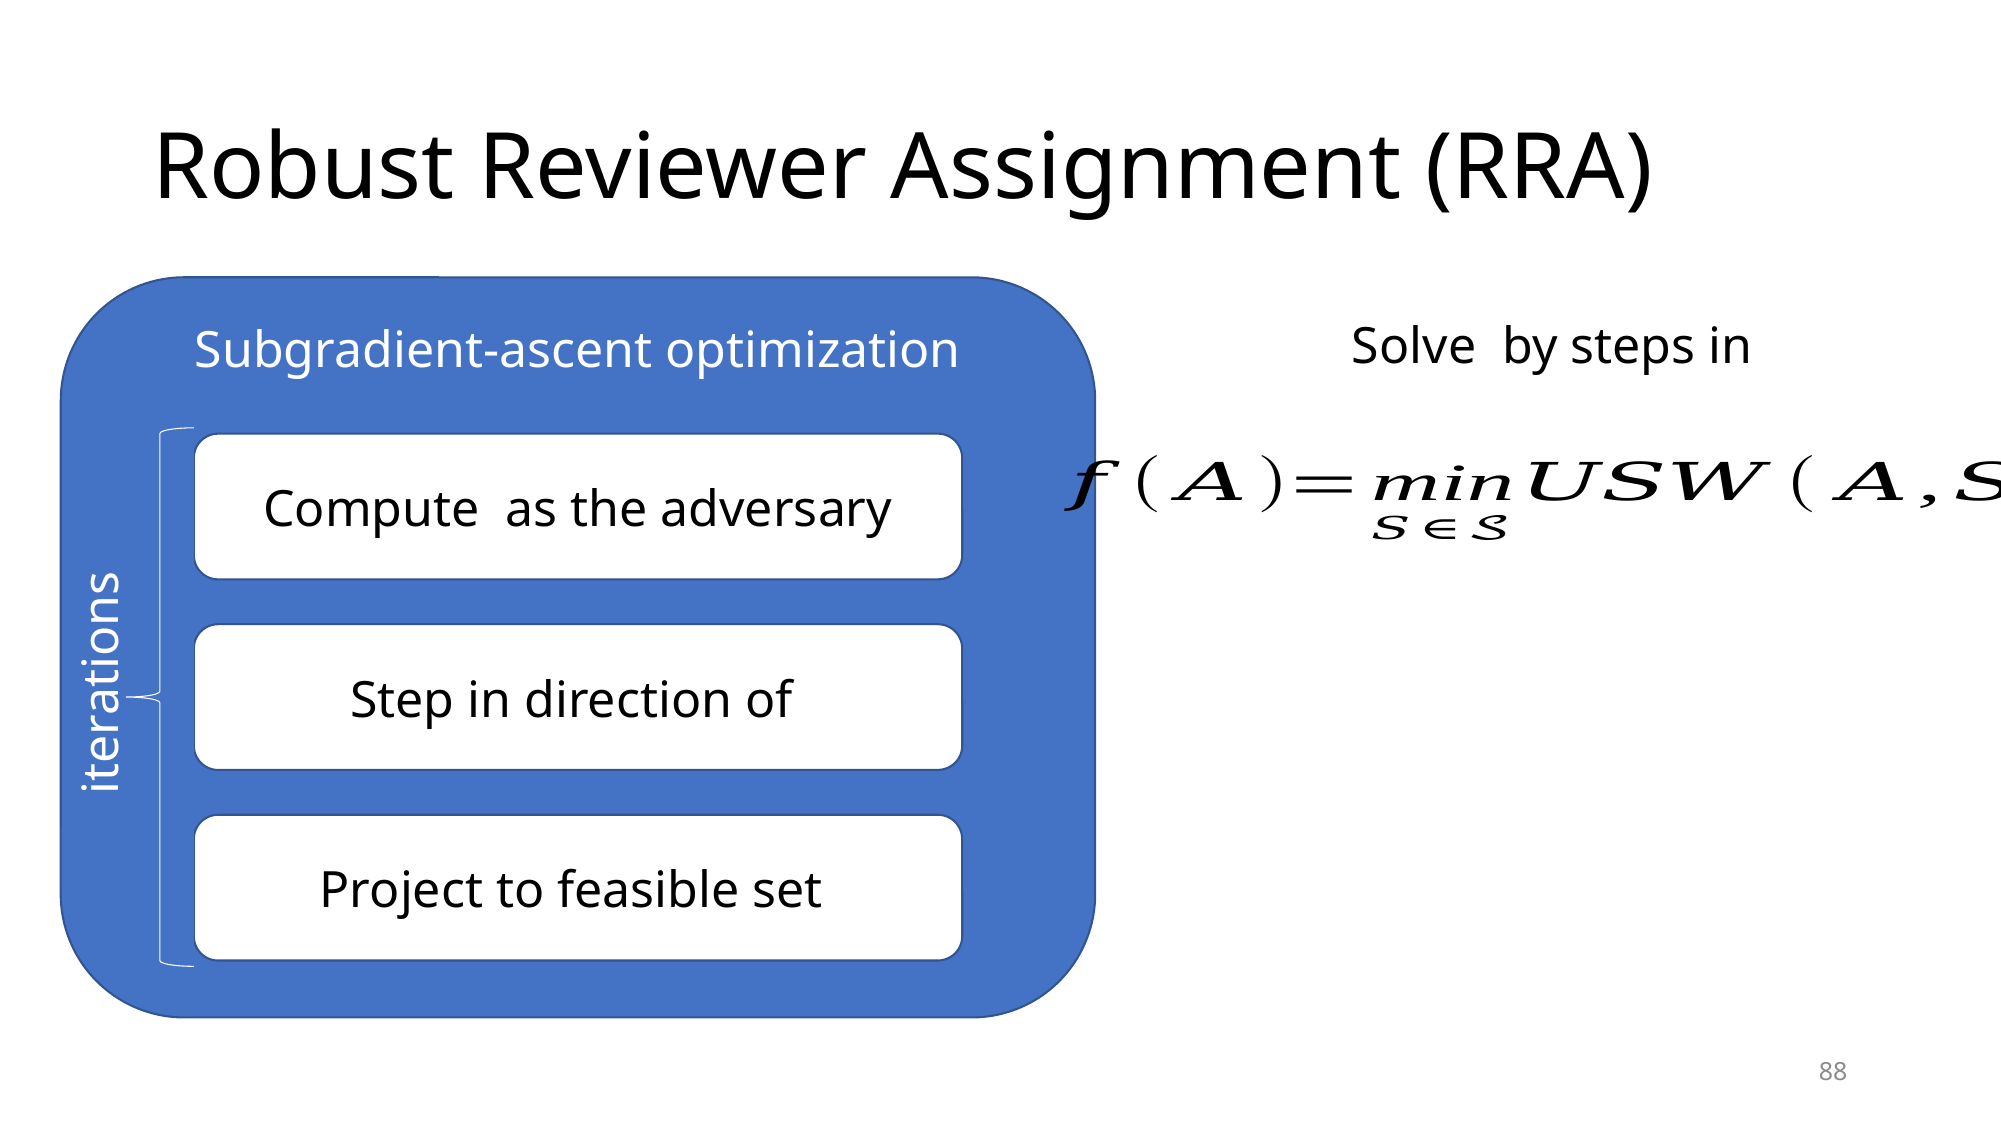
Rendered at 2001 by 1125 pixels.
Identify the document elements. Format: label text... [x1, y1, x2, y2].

slide_number 88 [1412, 1042, 1863, 1103]
title Robust Reviewer Assignment (RRA) [137, 59, 1863, 278]
text_box [125, 427, 194, 967]
text_box Subgradient-ascent optimization [59, 276, 1097, 1019]
